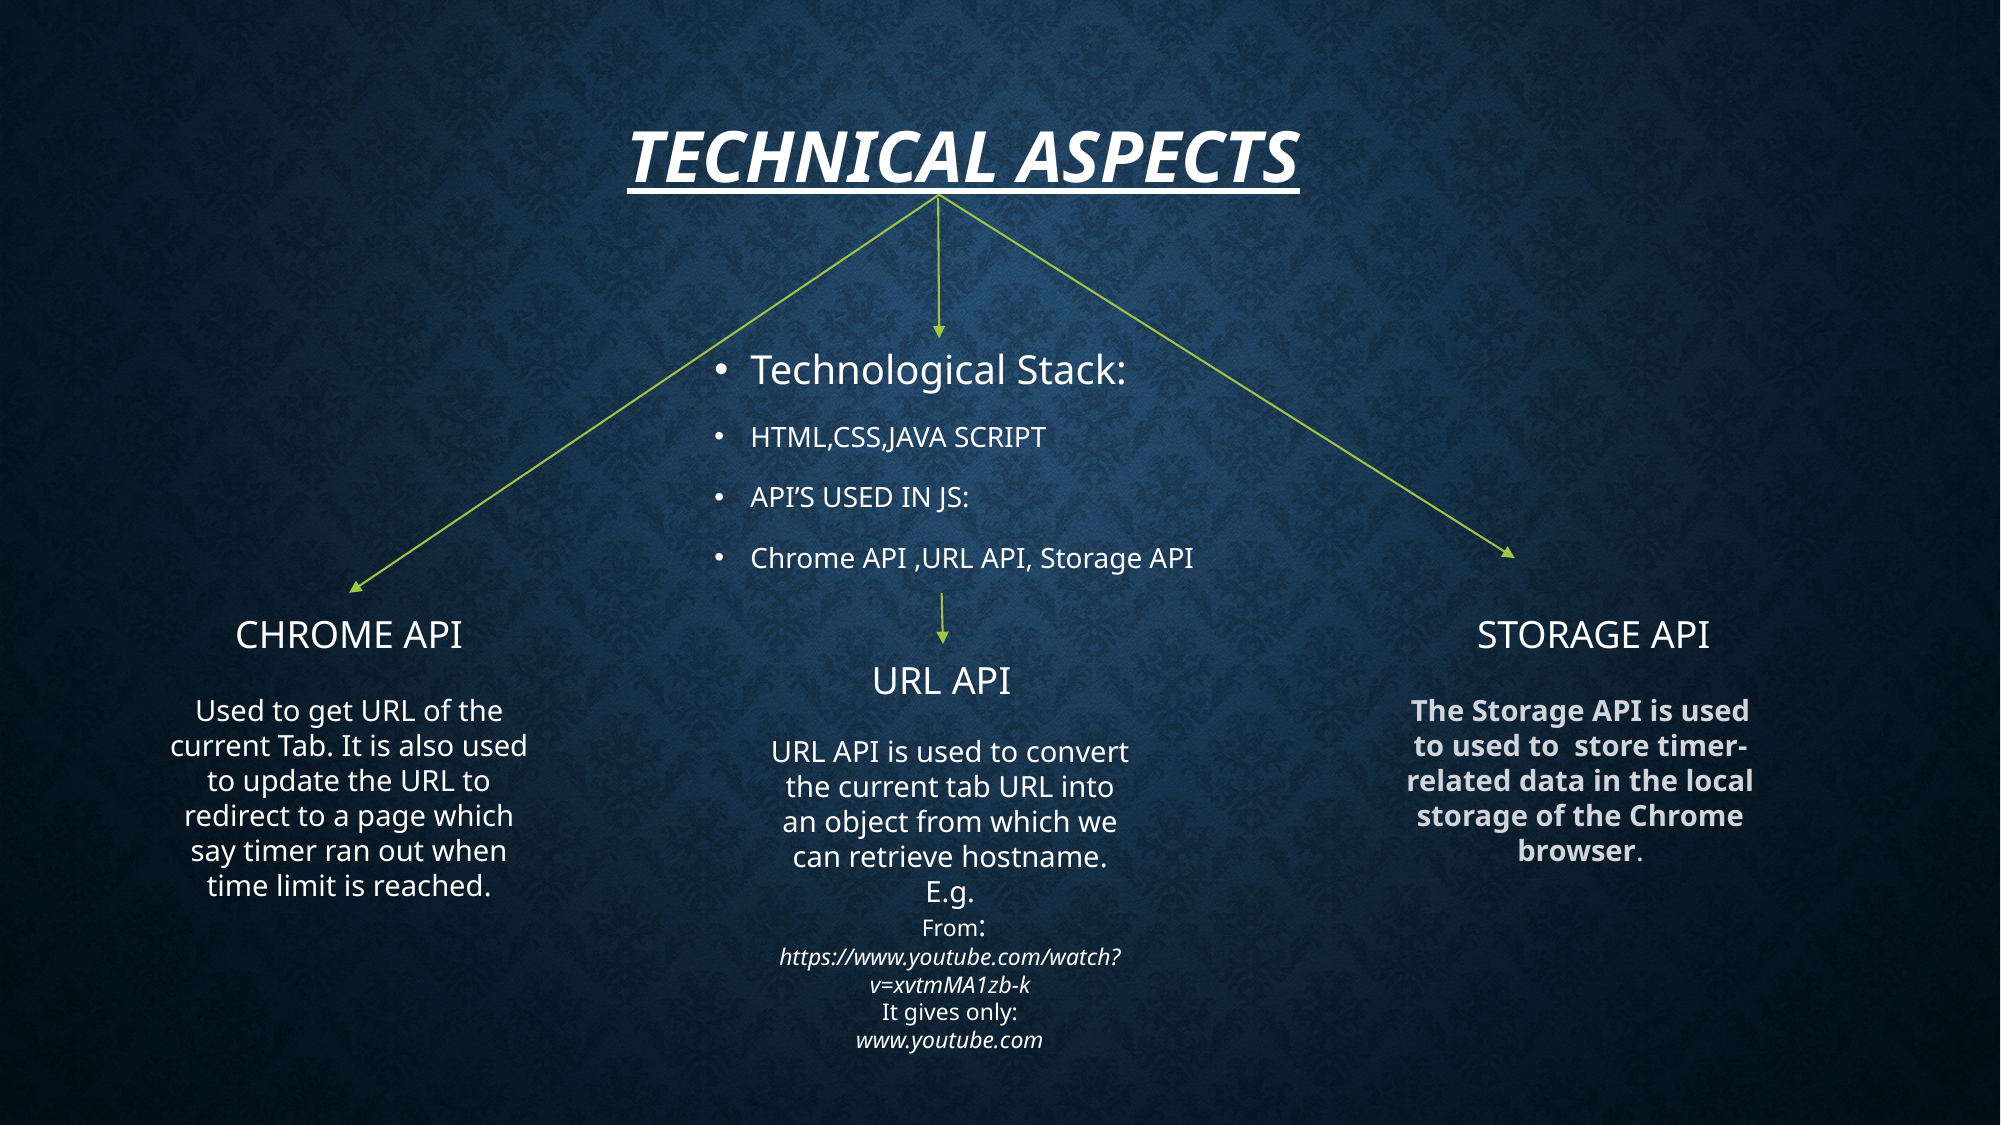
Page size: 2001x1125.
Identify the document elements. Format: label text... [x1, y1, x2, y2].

text_box URL API [856, 649, 1027, 710]
list Technological Stack: HTML,CSS,JAVA SCRIPT API’S USED IN JS: Chrome API ,URL API, Storage API [945, 572, 1250, 583]
text_box The Storage API is used to used to store timer-related data in the local storage of the Chrome browser. [1381, 685, 1780, 875]
text_box CHROME API [149, 603, 549, 664]
text_box STORAGE API [1462, 603, 1726, 664]
text_box Used to get URL of the current Tab. It is also used to update the URL to redirect to a page which say timer ran out when time limit is reached. [149, 685, 549, 910]
title Technical Aspects [114, 51, 1813, 269]
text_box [348, 193, 940, 594]
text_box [938, 194, 1516, 559]
text_box URL API is used to convert the current tab URL into an object from which we can retrieve hostname. E.g. From: https://www.youtube.com/watch?v=xvtmMA1zb-k It gives only: www.youtube.com [750, 725, 1150, 1095]
